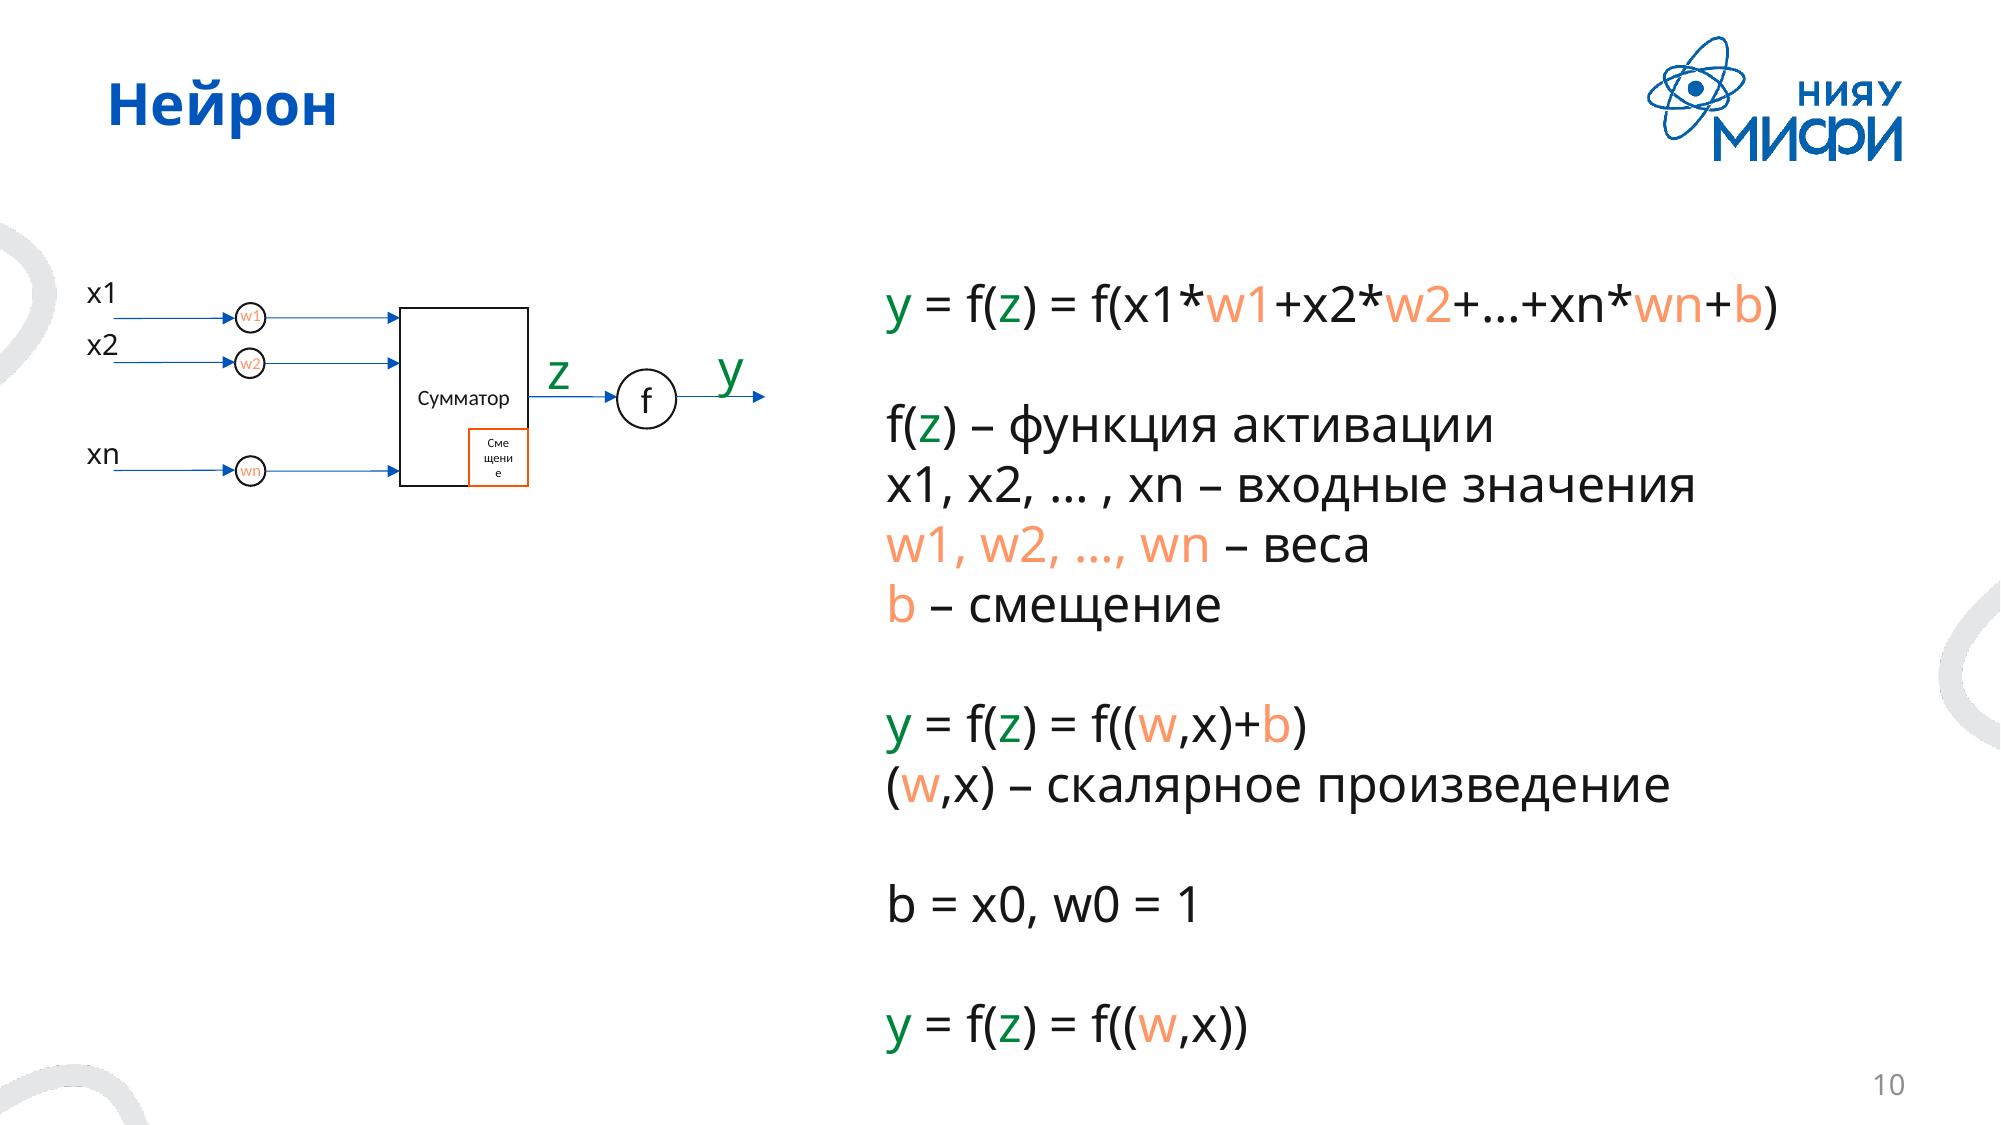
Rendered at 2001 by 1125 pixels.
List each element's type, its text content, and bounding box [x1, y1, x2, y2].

text_box x2 [71, 318, 175, 369]
text_box w2 [221, 345, 280, 381]
text_box z [532, 332, 586, 396]
text_box x1 [71, 267, 175, 318]
picture [1919, 554, 2001, 767]
text_box y [704, 328, 760, 396]
text_box y = f(z) = f(x1*w1+x2*w2+…+xn*wn+b) f(z) – функция активации x1, x2, … , xn – входные значения w1, w2, …, wn – веса b – смещение y = f(z) = f((w,x)+b) (w,x) – скалярное произведение b = x0, w0 = 1 y = f(z) = f((w,x)) [871, 264, 1794, 1060]
picture [0, 208, 122, 456]
text_box w1 [221, 297, 280, 333]
text_box f [616, 368, 678, 430]
text_box Сумматор [399, 307, 529, 487]
title Нейрон [91, 58, 1601, 145]
text_box z [532, 397, 586, 408]
picture [0, 1032, 162, 1125]
text_box Смещение [468, 428, 529, 487]
text_box y [704, 397, 760, 404]
text_box xn [71, 428, 175, 479]
text_box wn [221, 452, 280, 488]
picture [1637, 27, 1910, 173]
